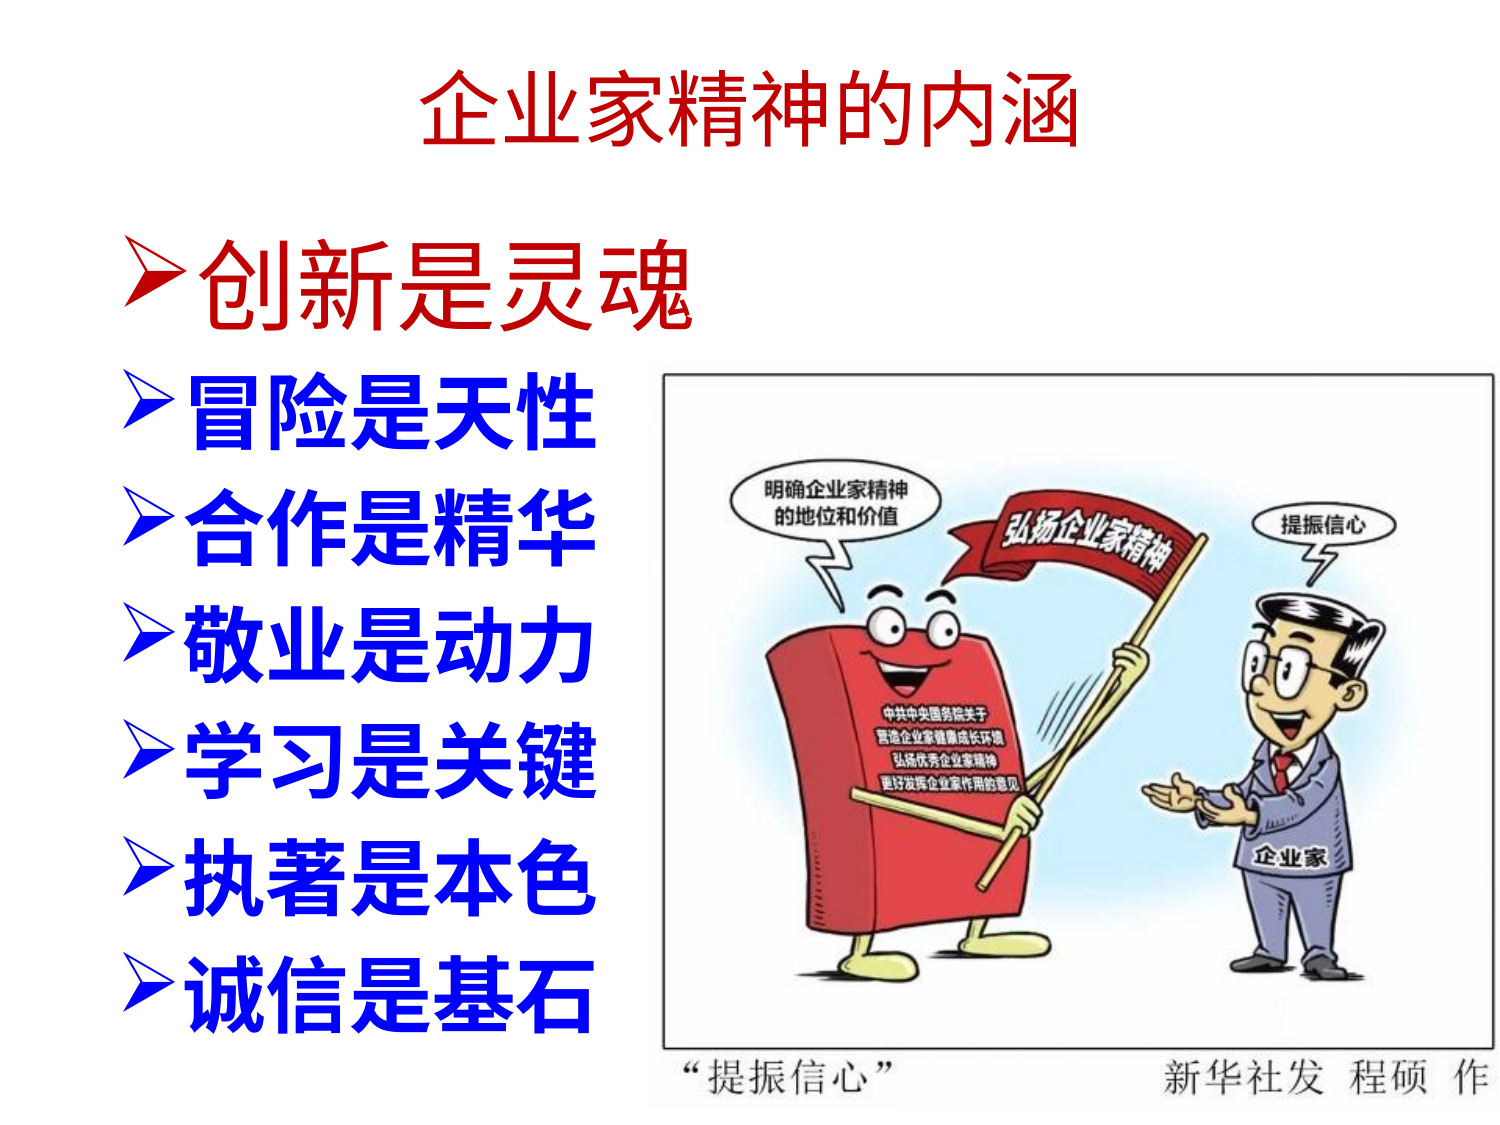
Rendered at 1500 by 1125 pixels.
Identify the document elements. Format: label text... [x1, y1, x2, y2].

title 企业家精神的内涵 [103, 0, 1397, 215]
picture [648, 361, 1500, 1109]
list 创新是灵魂 冒险是天性 合作是精华 敬业是动力 学习是关键 执著是本色 诚信是基石 [101, 215, 1452, 1091]
